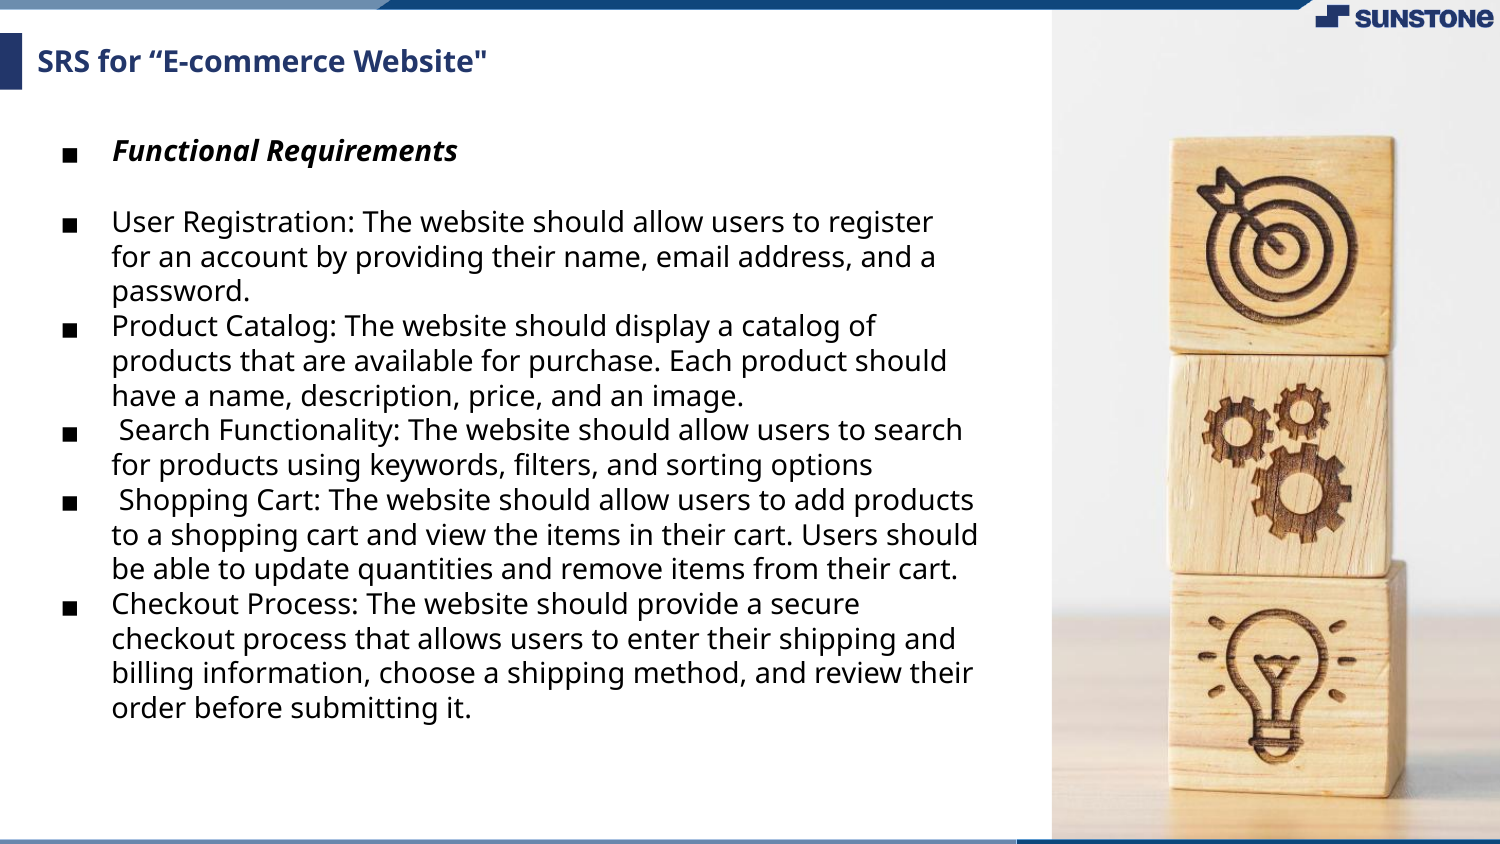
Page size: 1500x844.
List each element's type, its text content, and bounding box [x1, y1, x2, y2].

picture [0, 0, 1500, 844]
title SRS for “E-commerce Website" [22, 33, 1316, 90]
list User Registration: The website should allow users to register for an account by providing their name, email address, and a password. Product Catalog: The website should display a catalog of products that are available for purchase. Each product should have a name, description, price, and an image. Search Functionality: The website should allow users to search for products using keywords, filters, and sorting options Shopping Cart: The website should allow users to add products to a shopping cart and view the items in their cart. Users should be able to update quantities and remove items from their cart. Checkout Process: The website should provide a secure checkout process that allows users to enter their shipping and billing information, choose a shipping method, and review their order before submitting it. [22, 195, 996, 769]
list Functional Requirements [22, 124, 750, 181]
